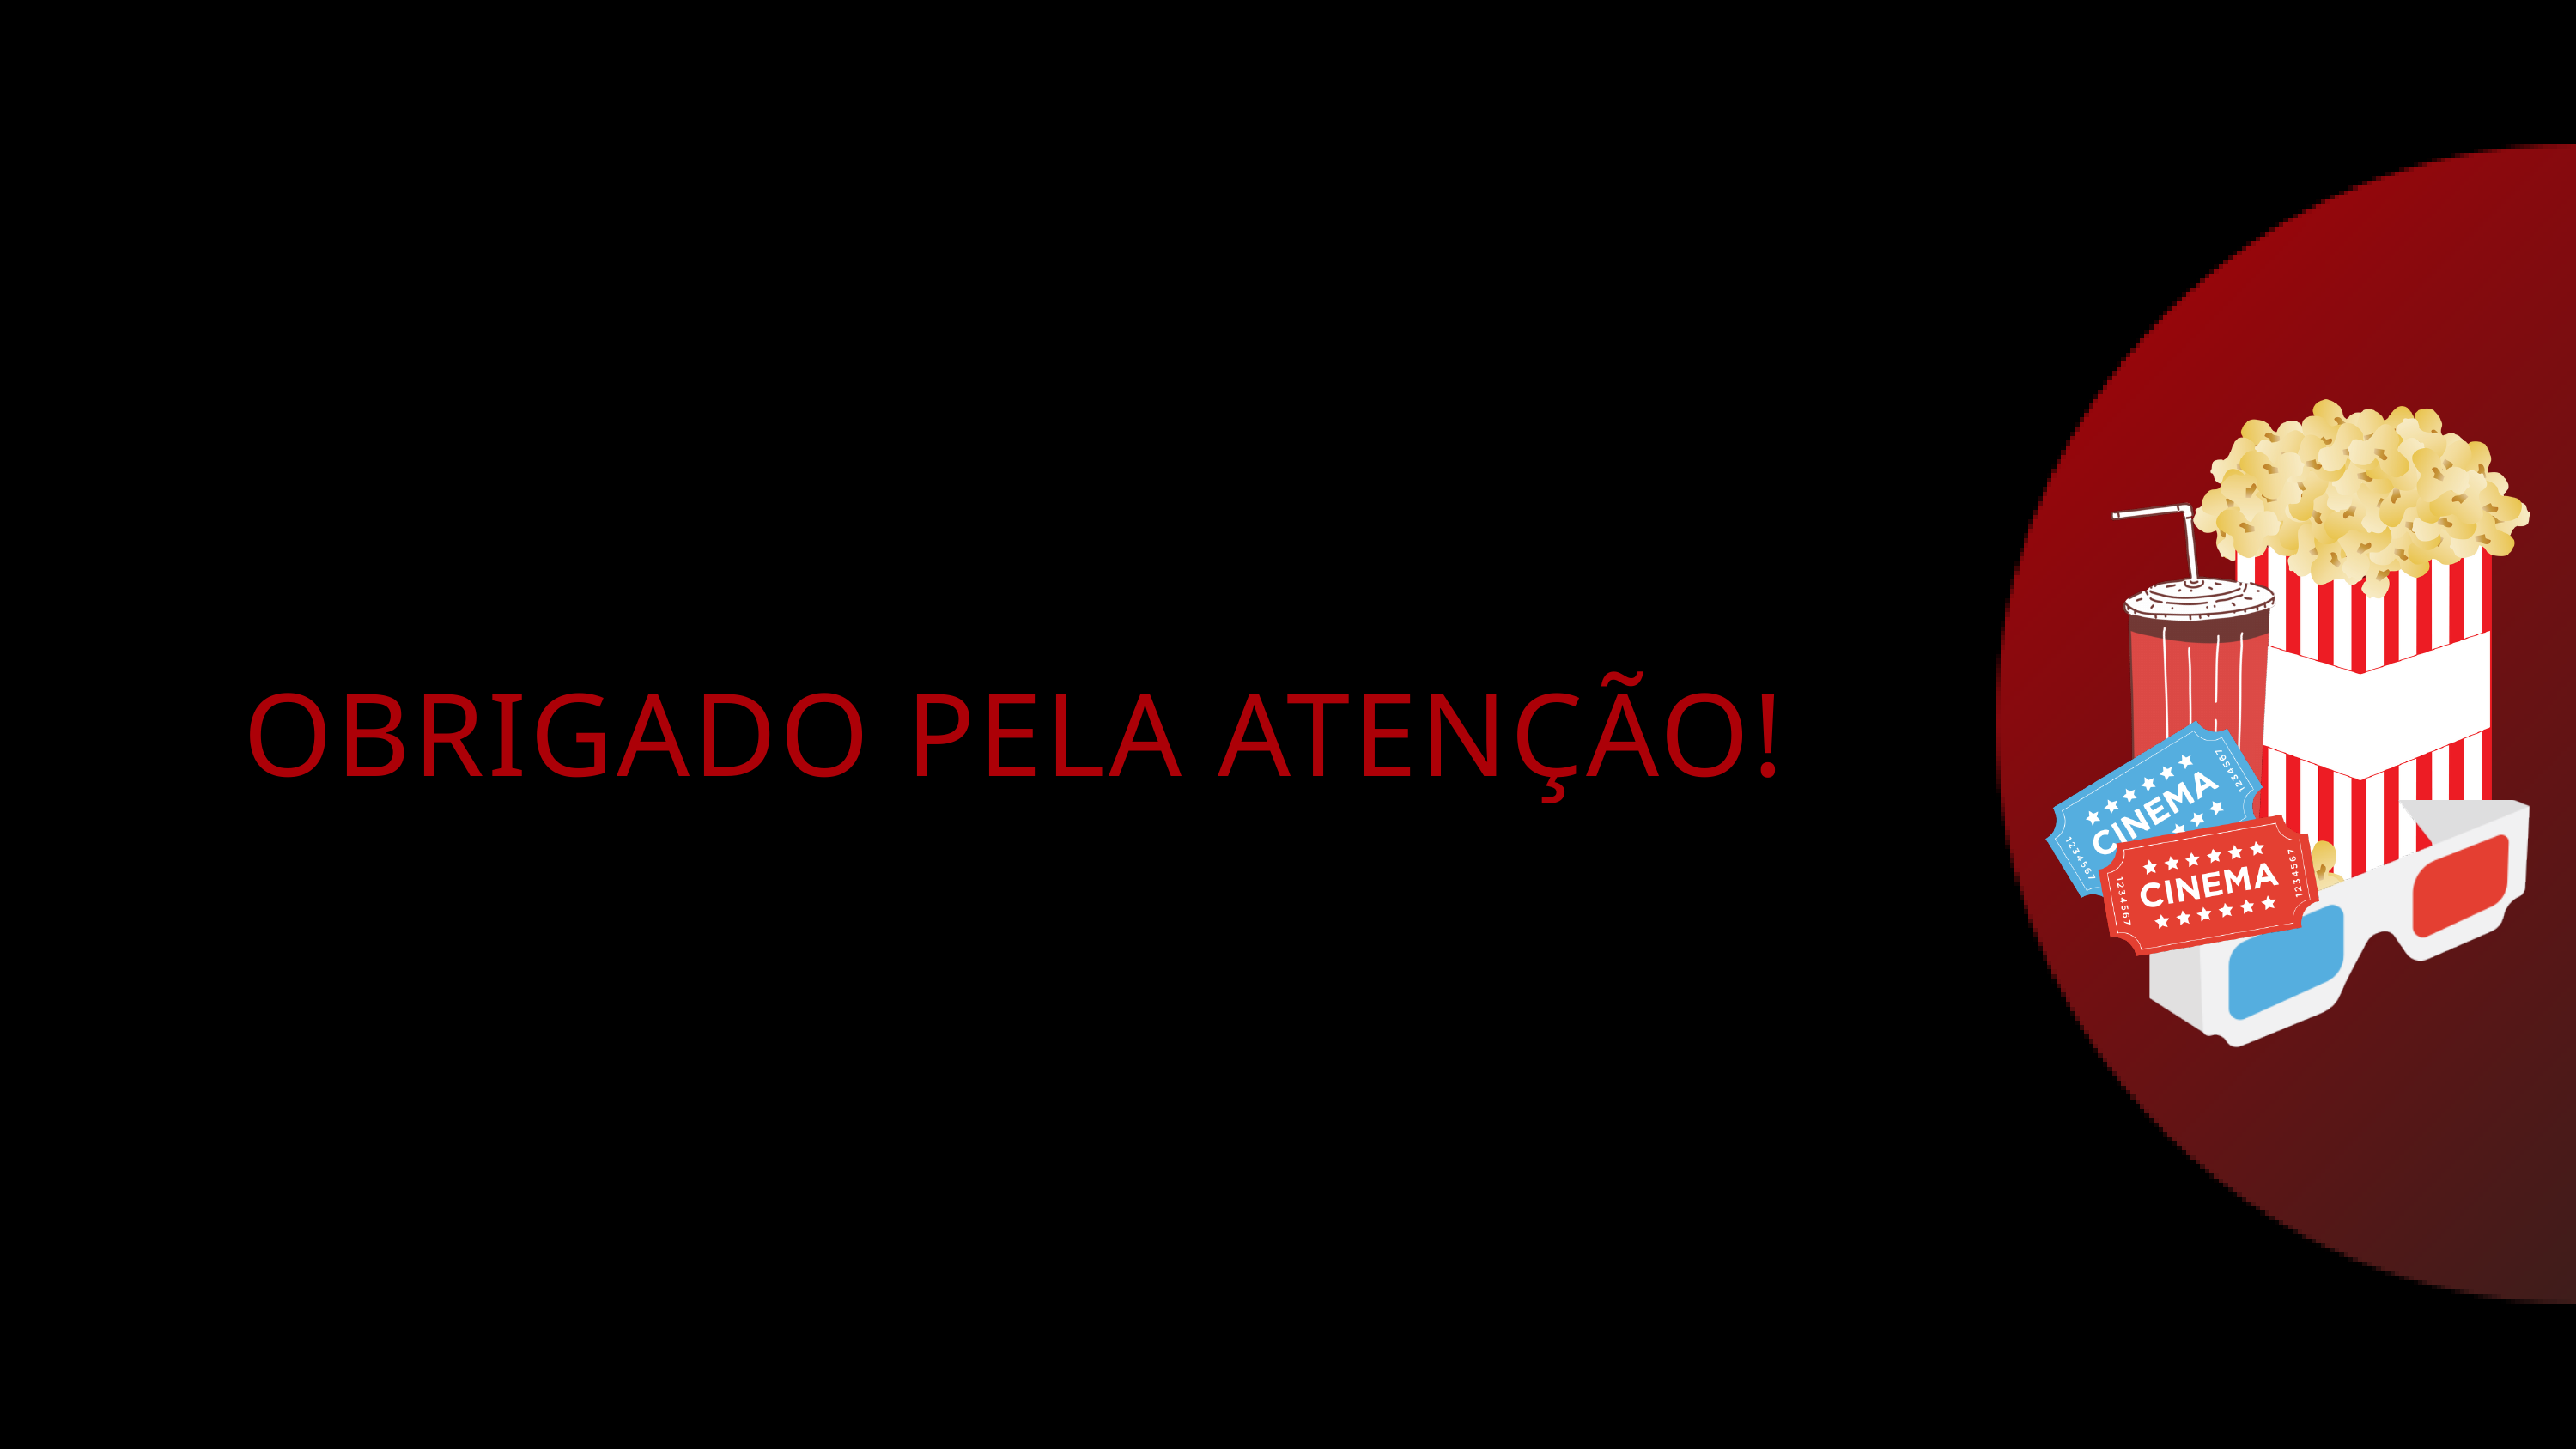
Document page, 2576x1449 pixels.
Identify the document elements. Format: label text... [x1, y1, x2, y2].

picture [1996, 144, 2576, 1304]
text_box OBRIGADO PELA ATENÇÃO! [144, 627, 1885, 799]
